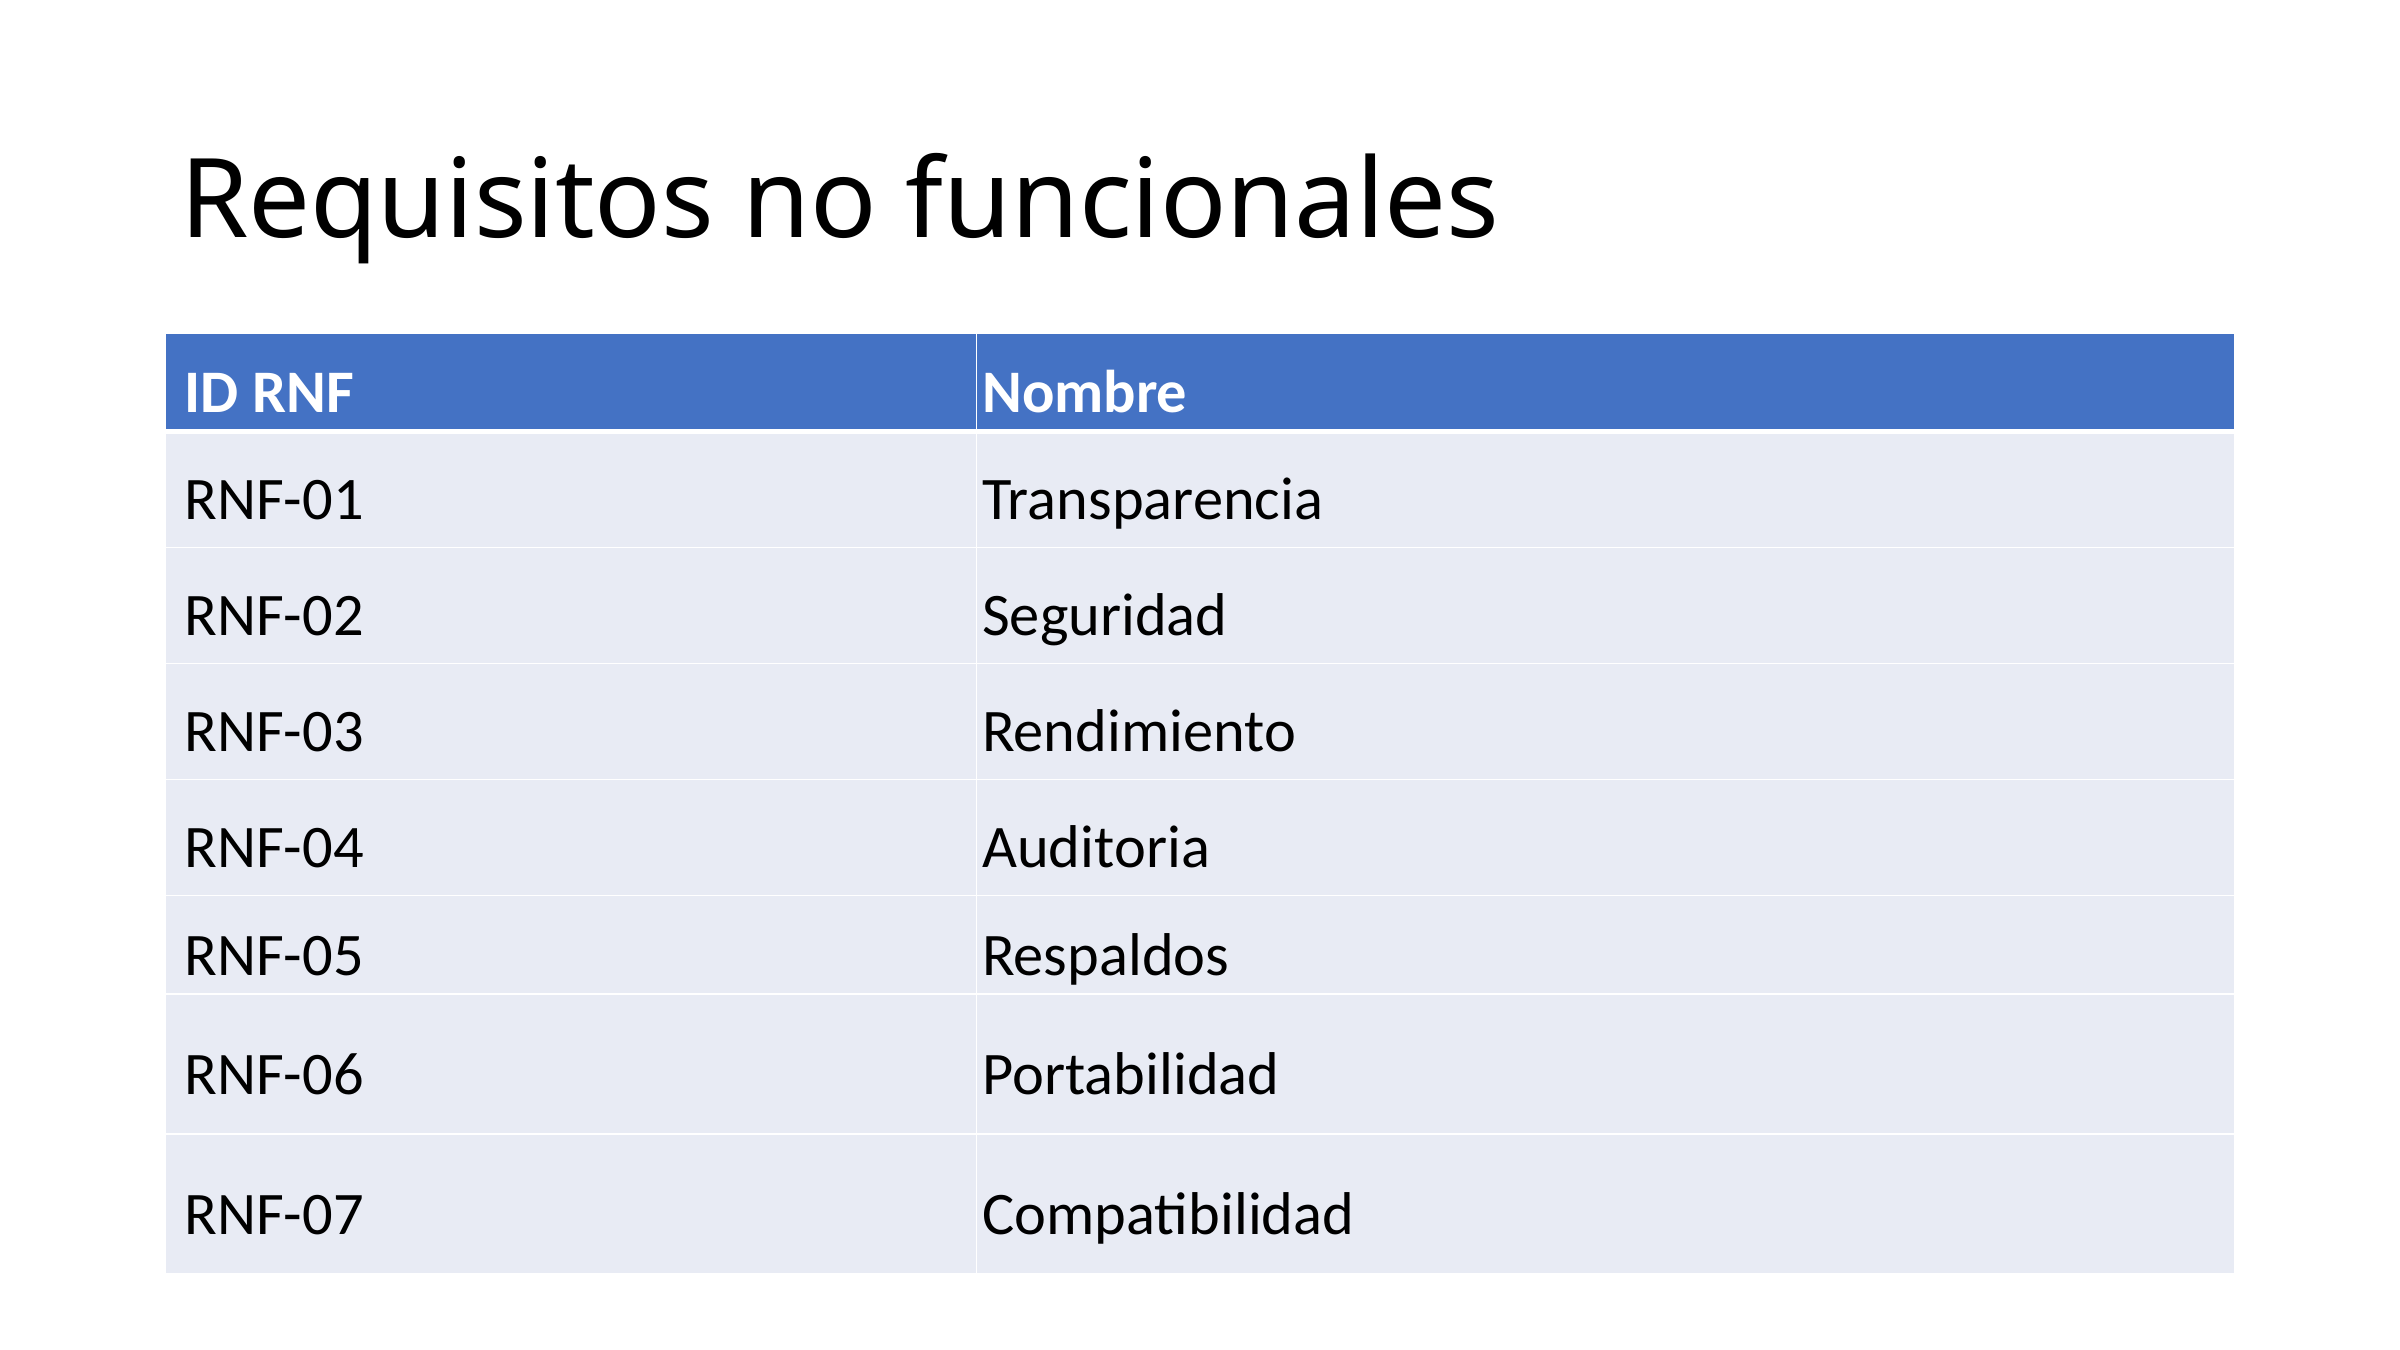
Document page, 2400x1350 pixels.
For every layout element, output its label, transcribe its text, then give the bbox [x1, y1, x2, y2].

table_cell Seguridad [977, 548, 2234, 663]
table_cell Compatibilidad [977, 1135, 2234, 1273]
table_cell RNF-03 [166, 664, 976, 779]
table_header ID RNF [166, 334, 976, 429]
table_cell RNF-07 [166, 1135, 976, 1273]
table_header Nombre [977, 334, 2234, 429]
table_cell RNF-02 [166, 548, 976, 663]
title Requisitos no funcionales [165, 71, 2235, 332]
table_cell RNF-04 [166, 780, 976, 895]
table_cell RNF-01 [166, 434, 976, 547]
table_cell Auditoria [977, 780, 2234, 895]
table_cell Respaldos [977, 896, 2234, 993]
table_cell Rendimiento [977, 664, 2234, 779]
table_cell RNF-06 [166, 995, 976, 1133]
table_cell RNF-05 [166, 896, 976, 993]
table_cell Transparencia [977, 434, 2234, 547]
table_cell Portabilidad [977, 995, 2234, 1133]
